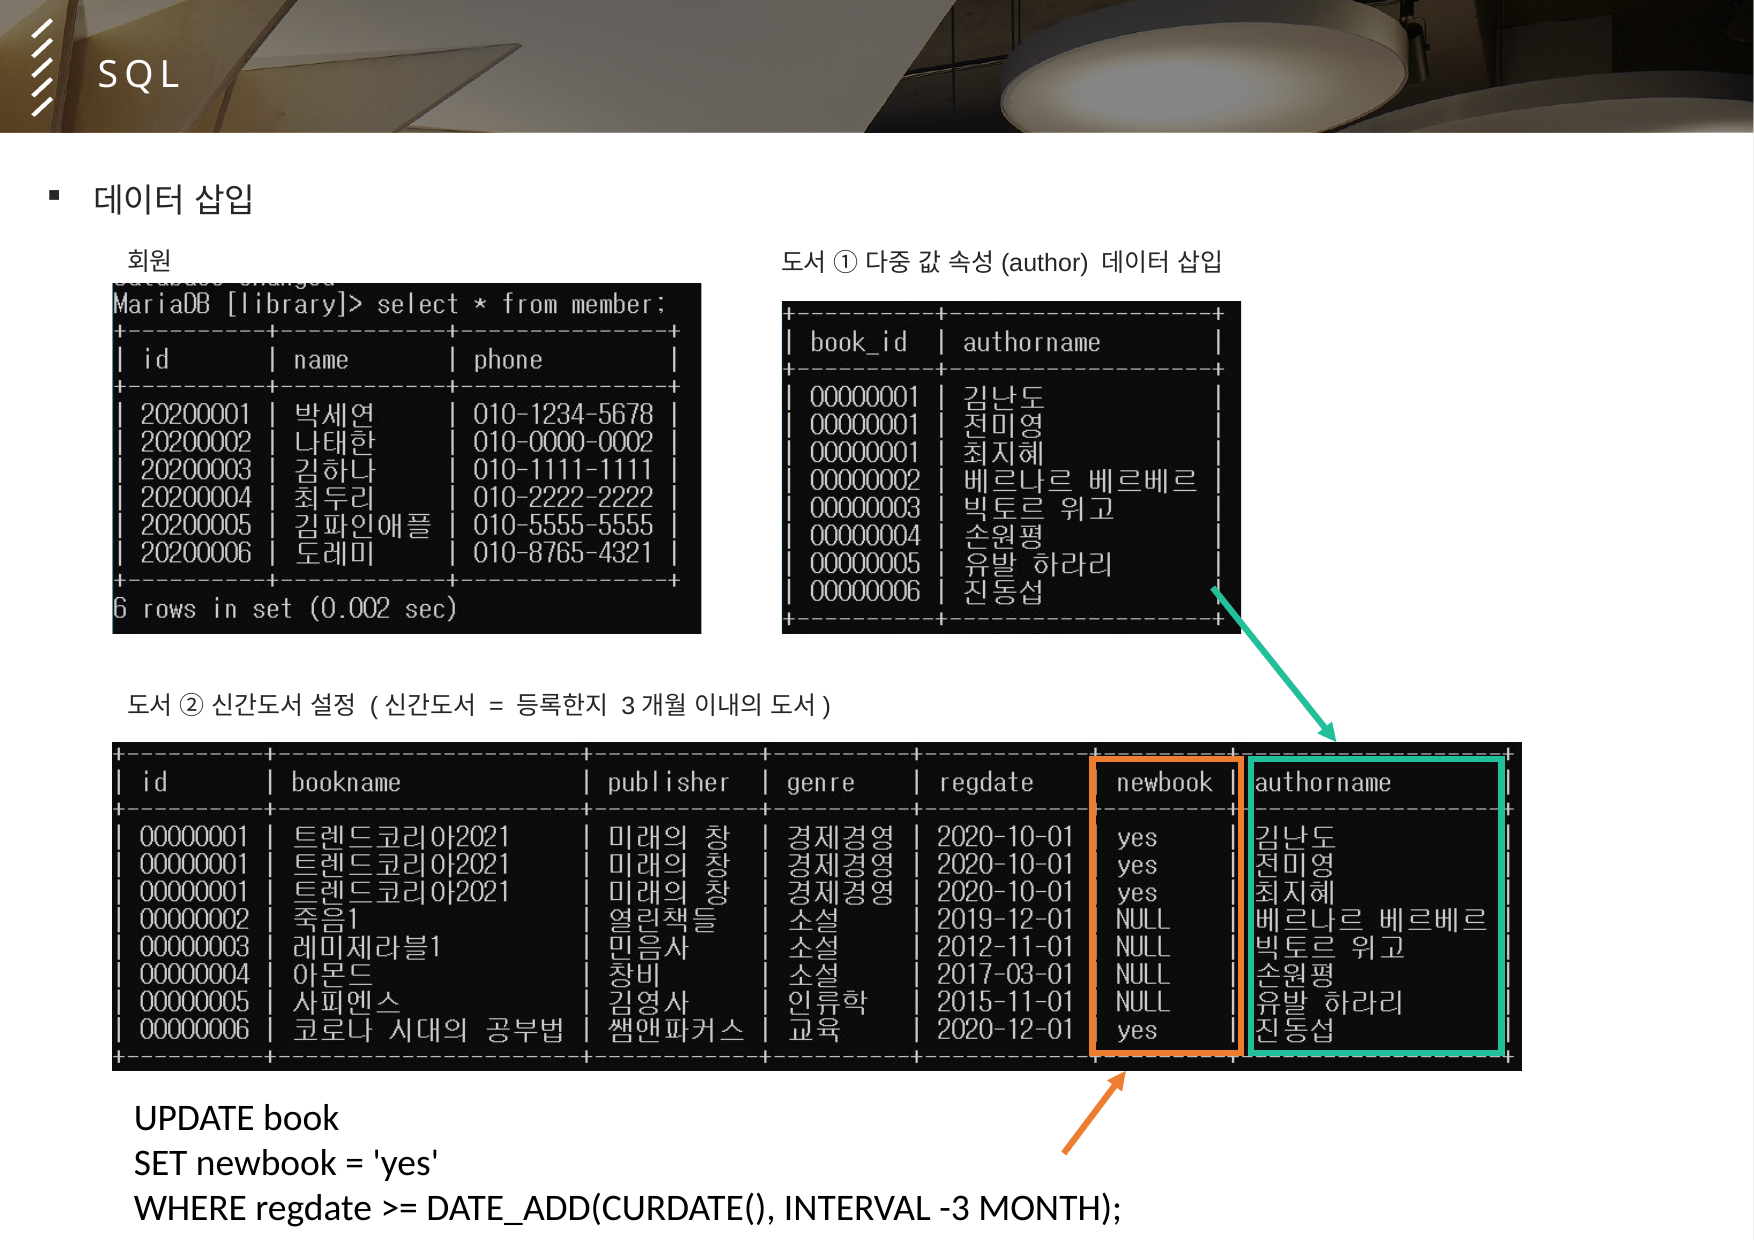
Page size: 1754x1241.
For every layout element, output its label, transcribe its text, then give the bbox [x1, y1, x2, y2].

picture [112, 742, 1522, 1071]
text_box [1063, 1070, 1126, 1154]
picture [781, 301, 1242, 634]
picture [112, 283, 702, 634]
picture [0, 0, 1754, 133]
text_box 데이터 삽입 [31, 171, 782, 227]
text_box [1212, 587, 1337, 743]
text_box 도서 ① 다중 값 속성(author) 데이터 삽입 [766, 238, 1337, 284]
text_box 회원 [112, 237, 548, 283]
text_box 도서 ② 신간도서 설정 (신간도서 = 등록한지 3개월 이내의 도서) [112, 681, 1007, 727]
text_box UPDATE book SET newbook = 'yes' WHERE regdate >= DATE_ADD(CURDATE(), INTERVAL -3 MONTH); [118, 1085, 1376, 1236]
text_box SQL [83, 42, 1213, 102]
